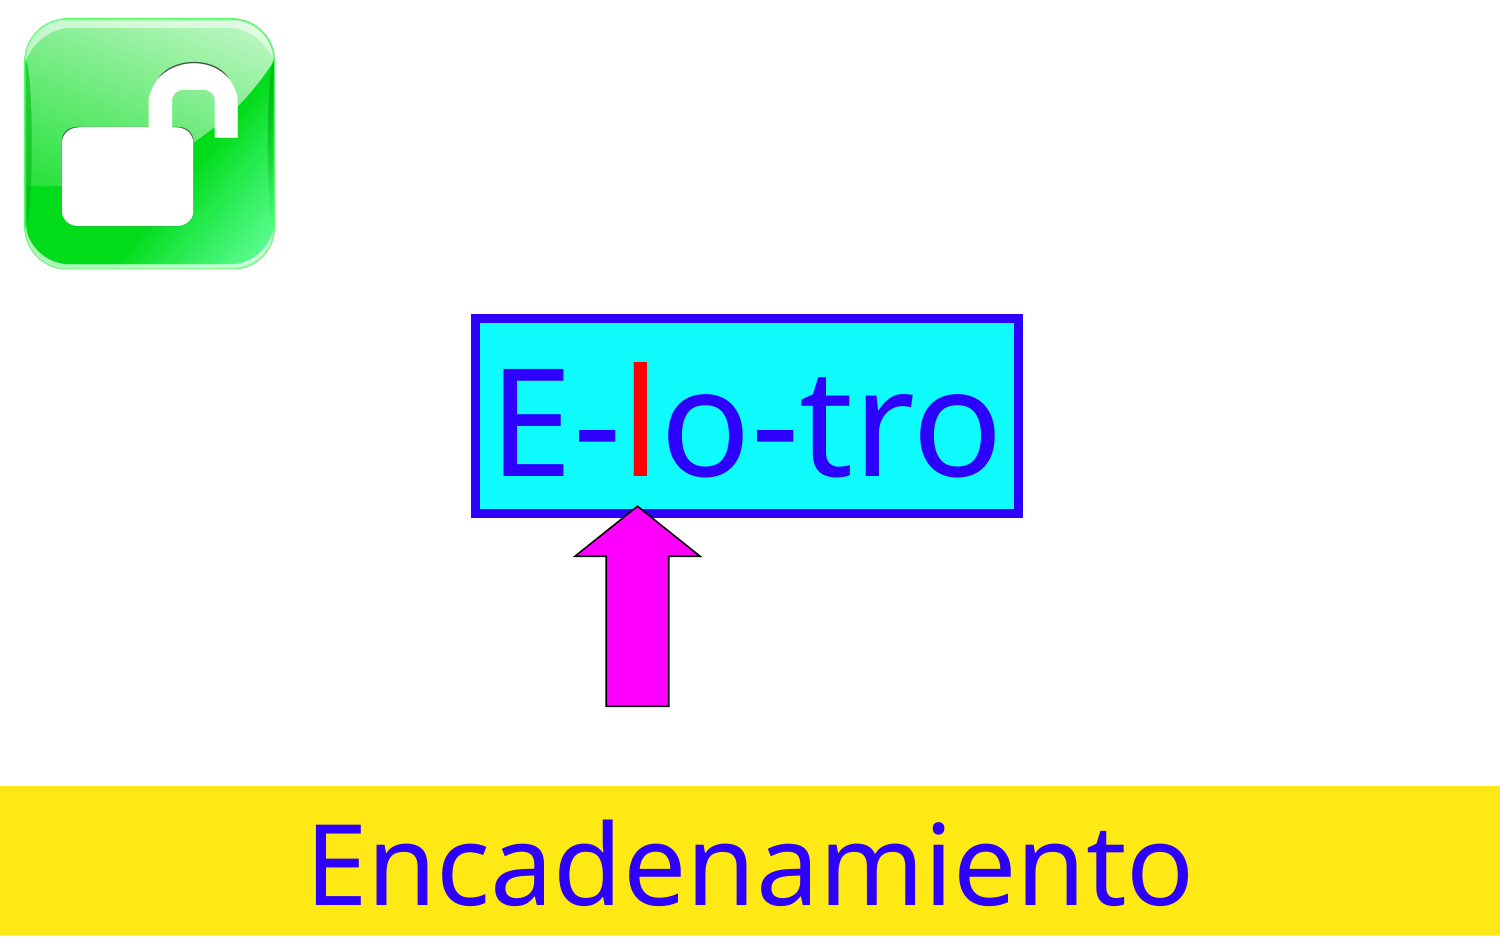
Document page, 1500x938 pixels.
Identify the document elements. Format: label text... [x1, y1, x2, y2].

text_box [575, 506, 701, 707]
text_box E-lo-tro [475, 318, 1019, 514]
text_box Encadenamiento [0, 786, 1500, 936]
picture [24, 18, 275, 269]
